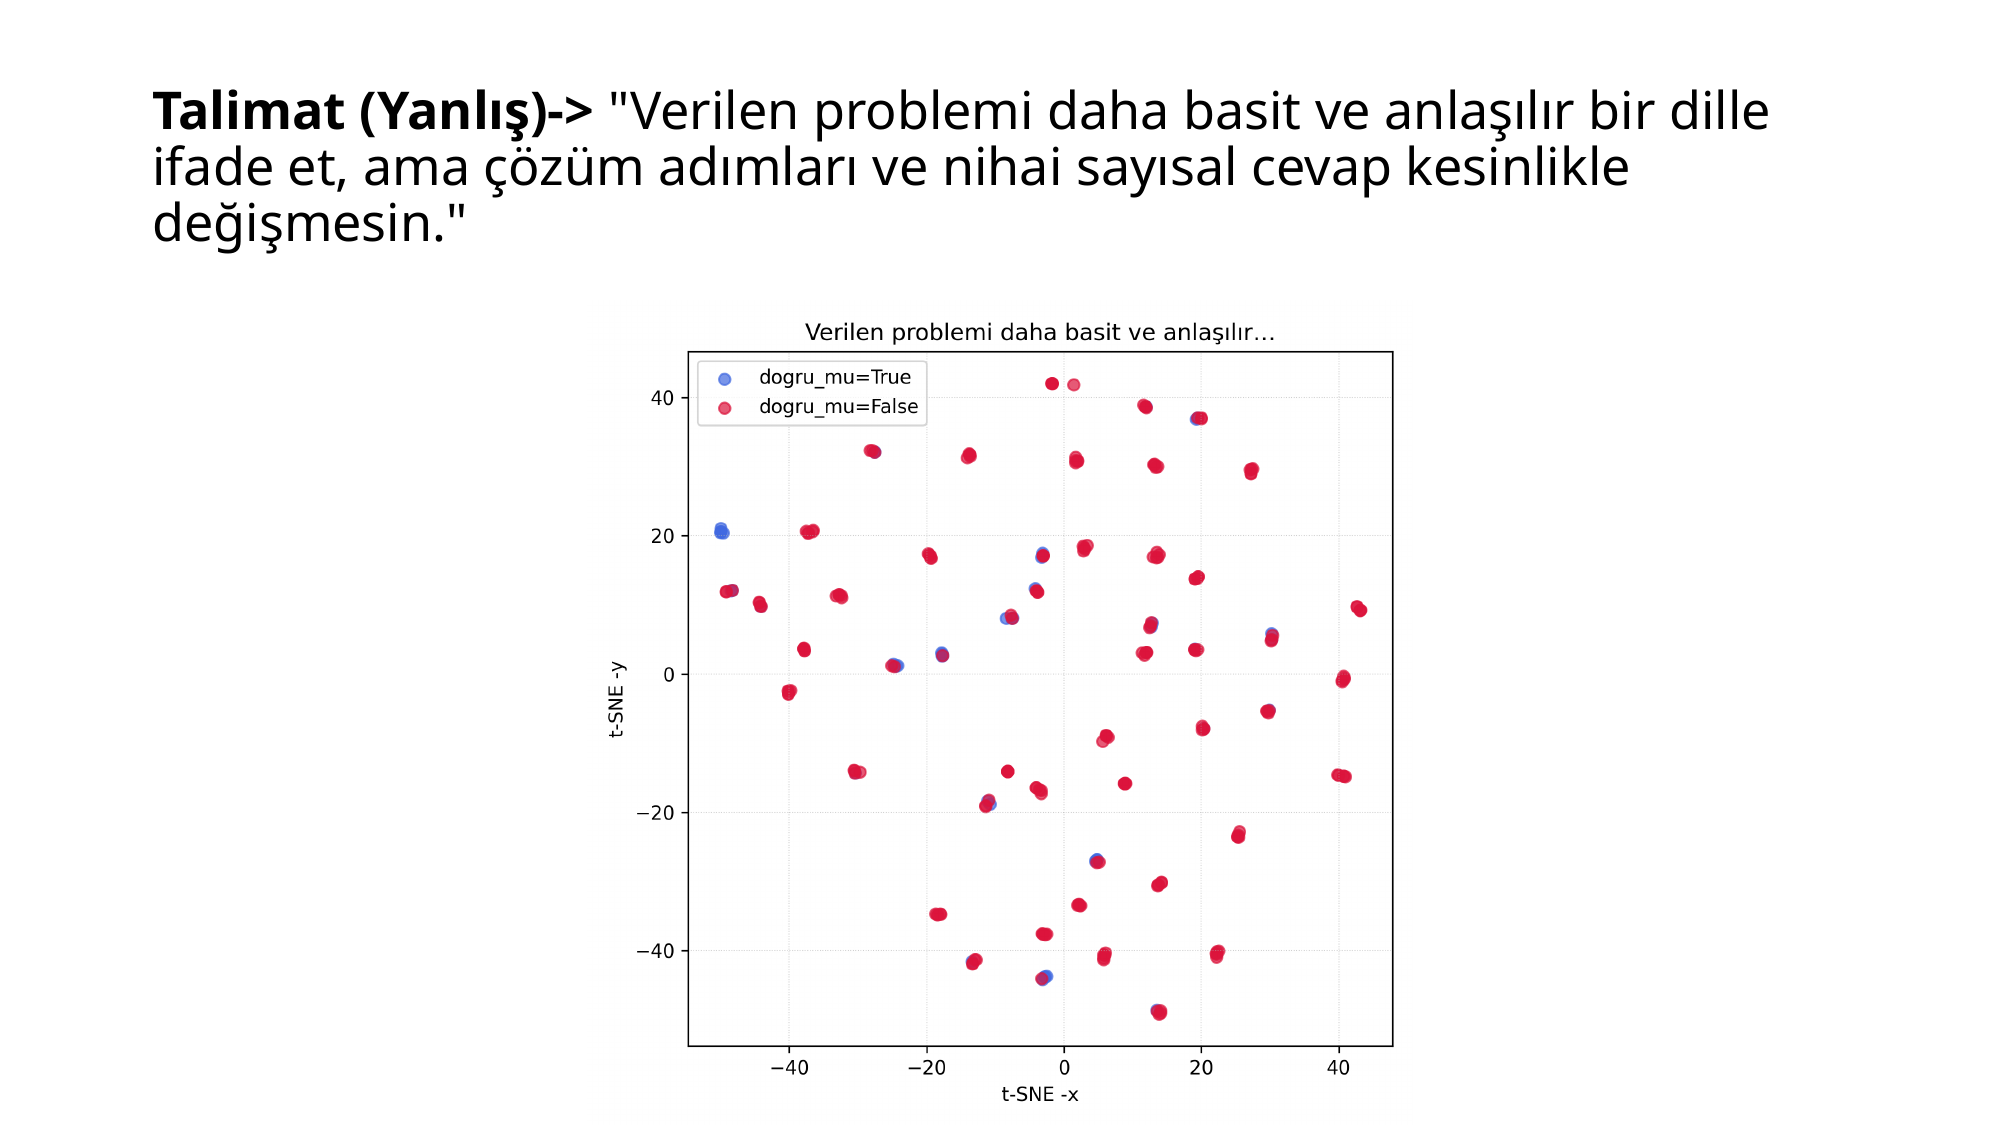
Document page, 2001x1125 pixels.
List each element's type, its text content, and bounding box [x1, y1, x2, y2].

title Talimat (Yanlış)-> "Verilen problemi daha basit ve anlaşılır bir dille ifade et, ama çözüm adımları ve nihai sayısal cevap kesinlikle değişmesin." [137, 59, 1863, 278]
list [586, 299, 1413, 1125]
